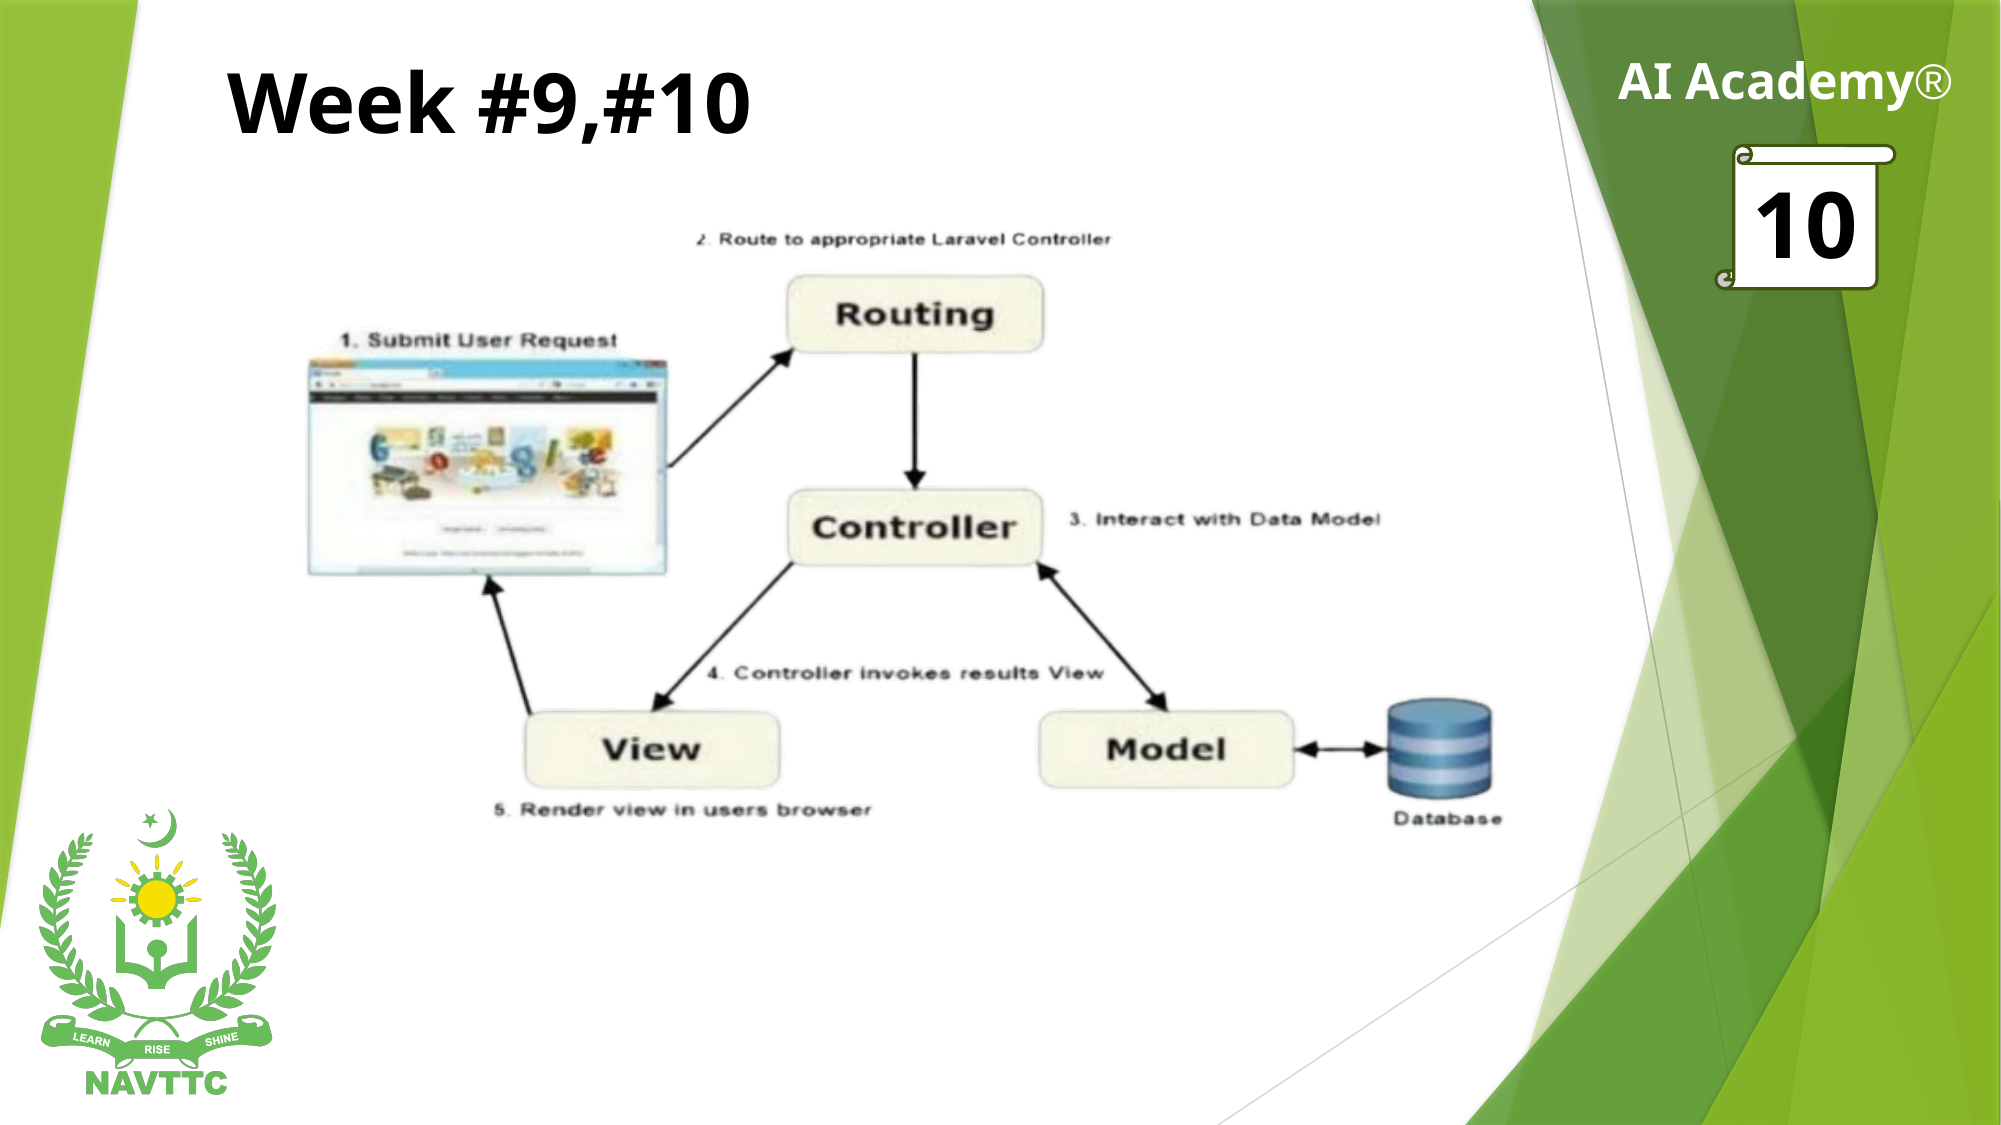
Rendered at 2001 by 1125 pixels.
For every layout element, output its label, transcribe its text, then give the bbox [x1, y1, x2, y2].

text_box Week #9,#10 [212, 42, 767, 158]
picture [0, 268, 1511, 1110]
text_box AI Academy® [1604, 42, 2000, 118]
text_box 10 [1714, 143, 1897, 291]
picture [676, 218, 1128, 259]
